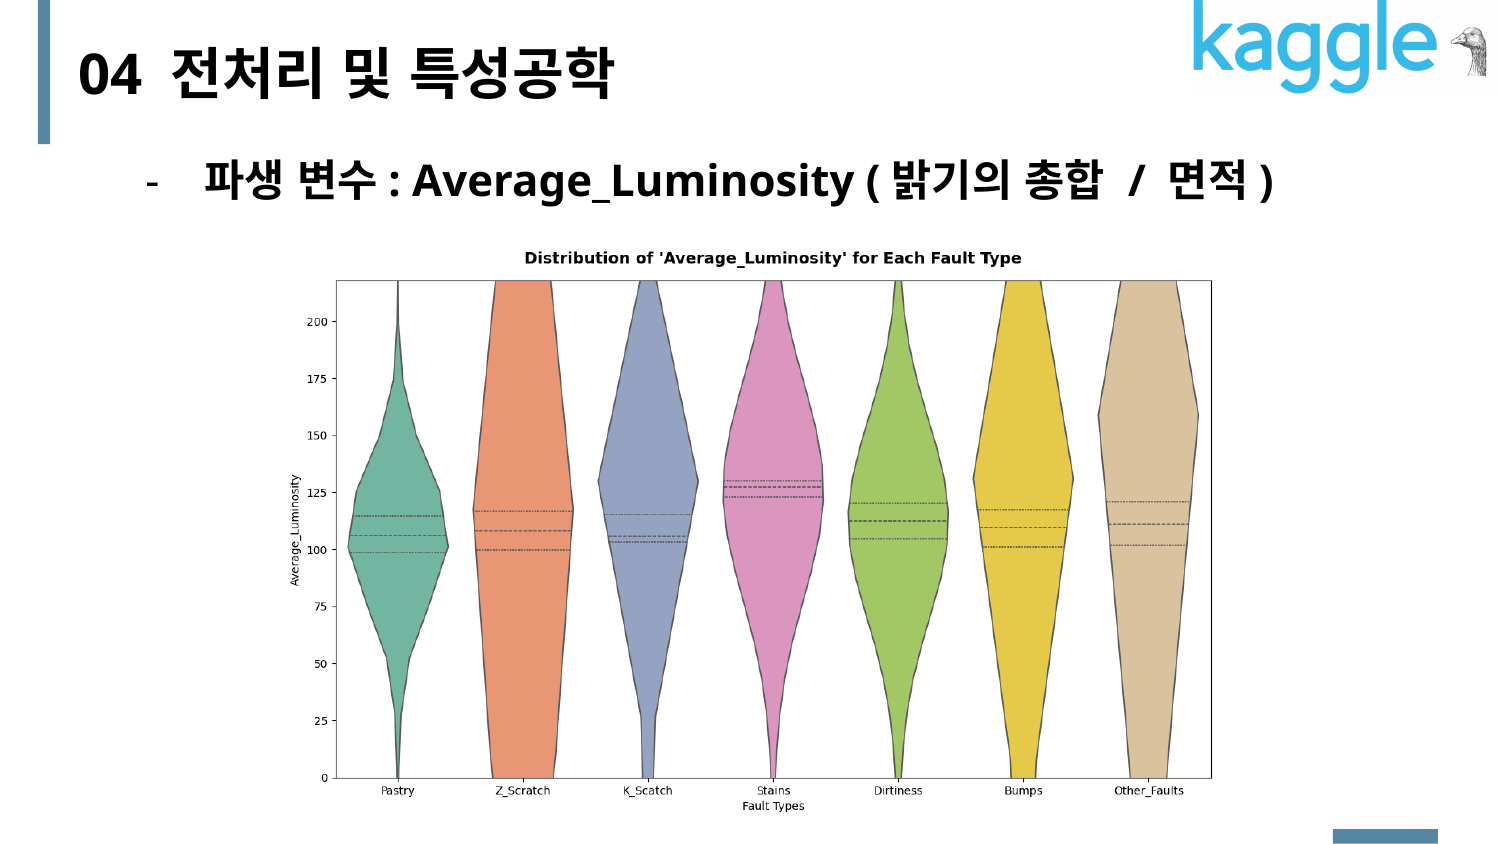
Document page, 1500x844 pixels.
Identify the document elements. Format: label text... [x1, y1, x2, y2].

text_box 전처리 및 특성공학 [159, 32, 738, 112]
text_box [37, 0, 51, 145]
text_box [1332, 829, 1438, 844]
text_box 04 [67, 32, 159, 112]
picture [1193, 0, 1500, 94]
picture [282, 243, 1218, 821]
text_box 파생 변수: Average_Luminosity (밝기의 총합 / 면적) [114, 138, 1321, 218]
